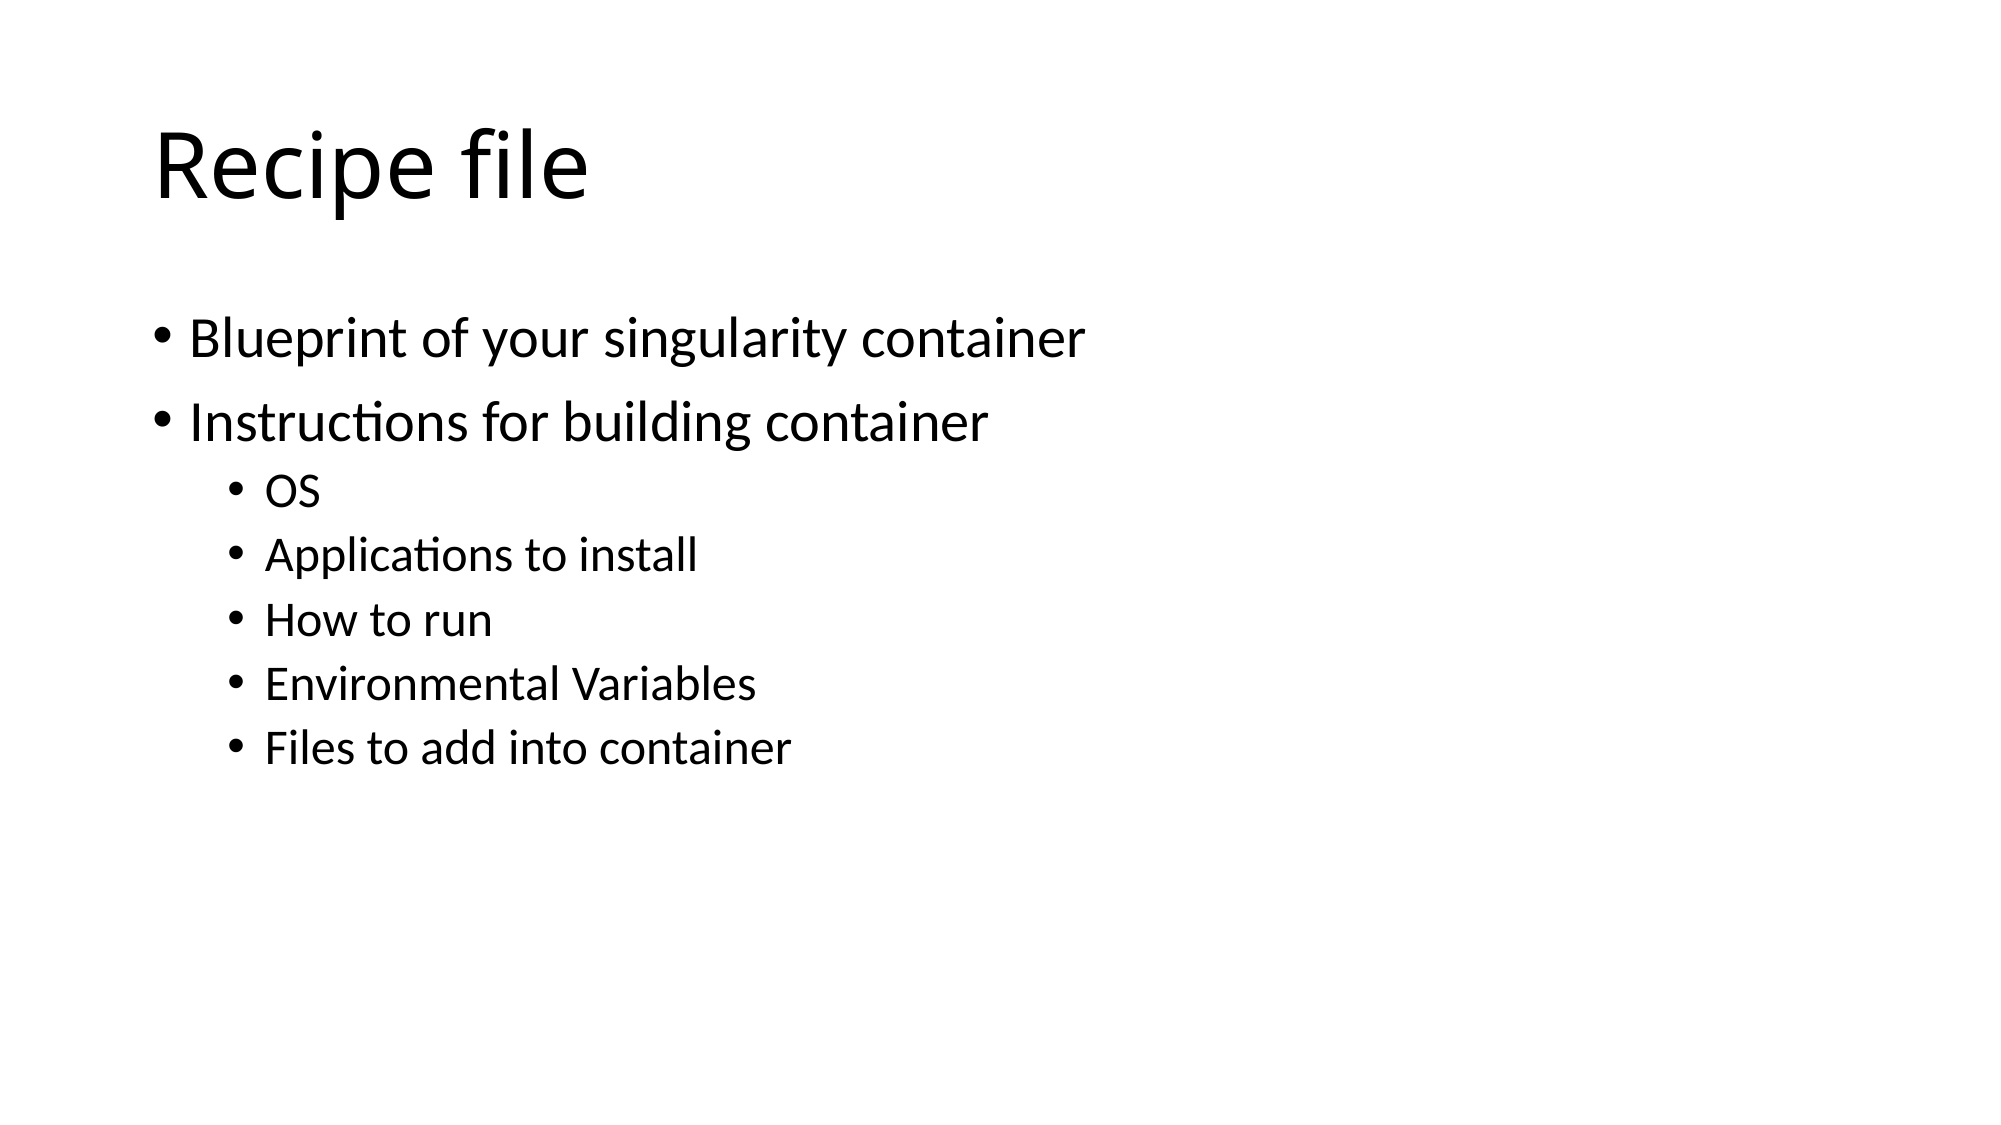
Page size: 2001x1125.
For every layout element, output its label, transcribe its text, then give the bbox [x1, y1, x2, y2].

list Blueprint of your singularity container Instructions for building container OS Applications to install How to run Environmental Variables Files to add into container [137, 299, 1863, 1014]
title Recipe file [137, 59, 1863, 278]
